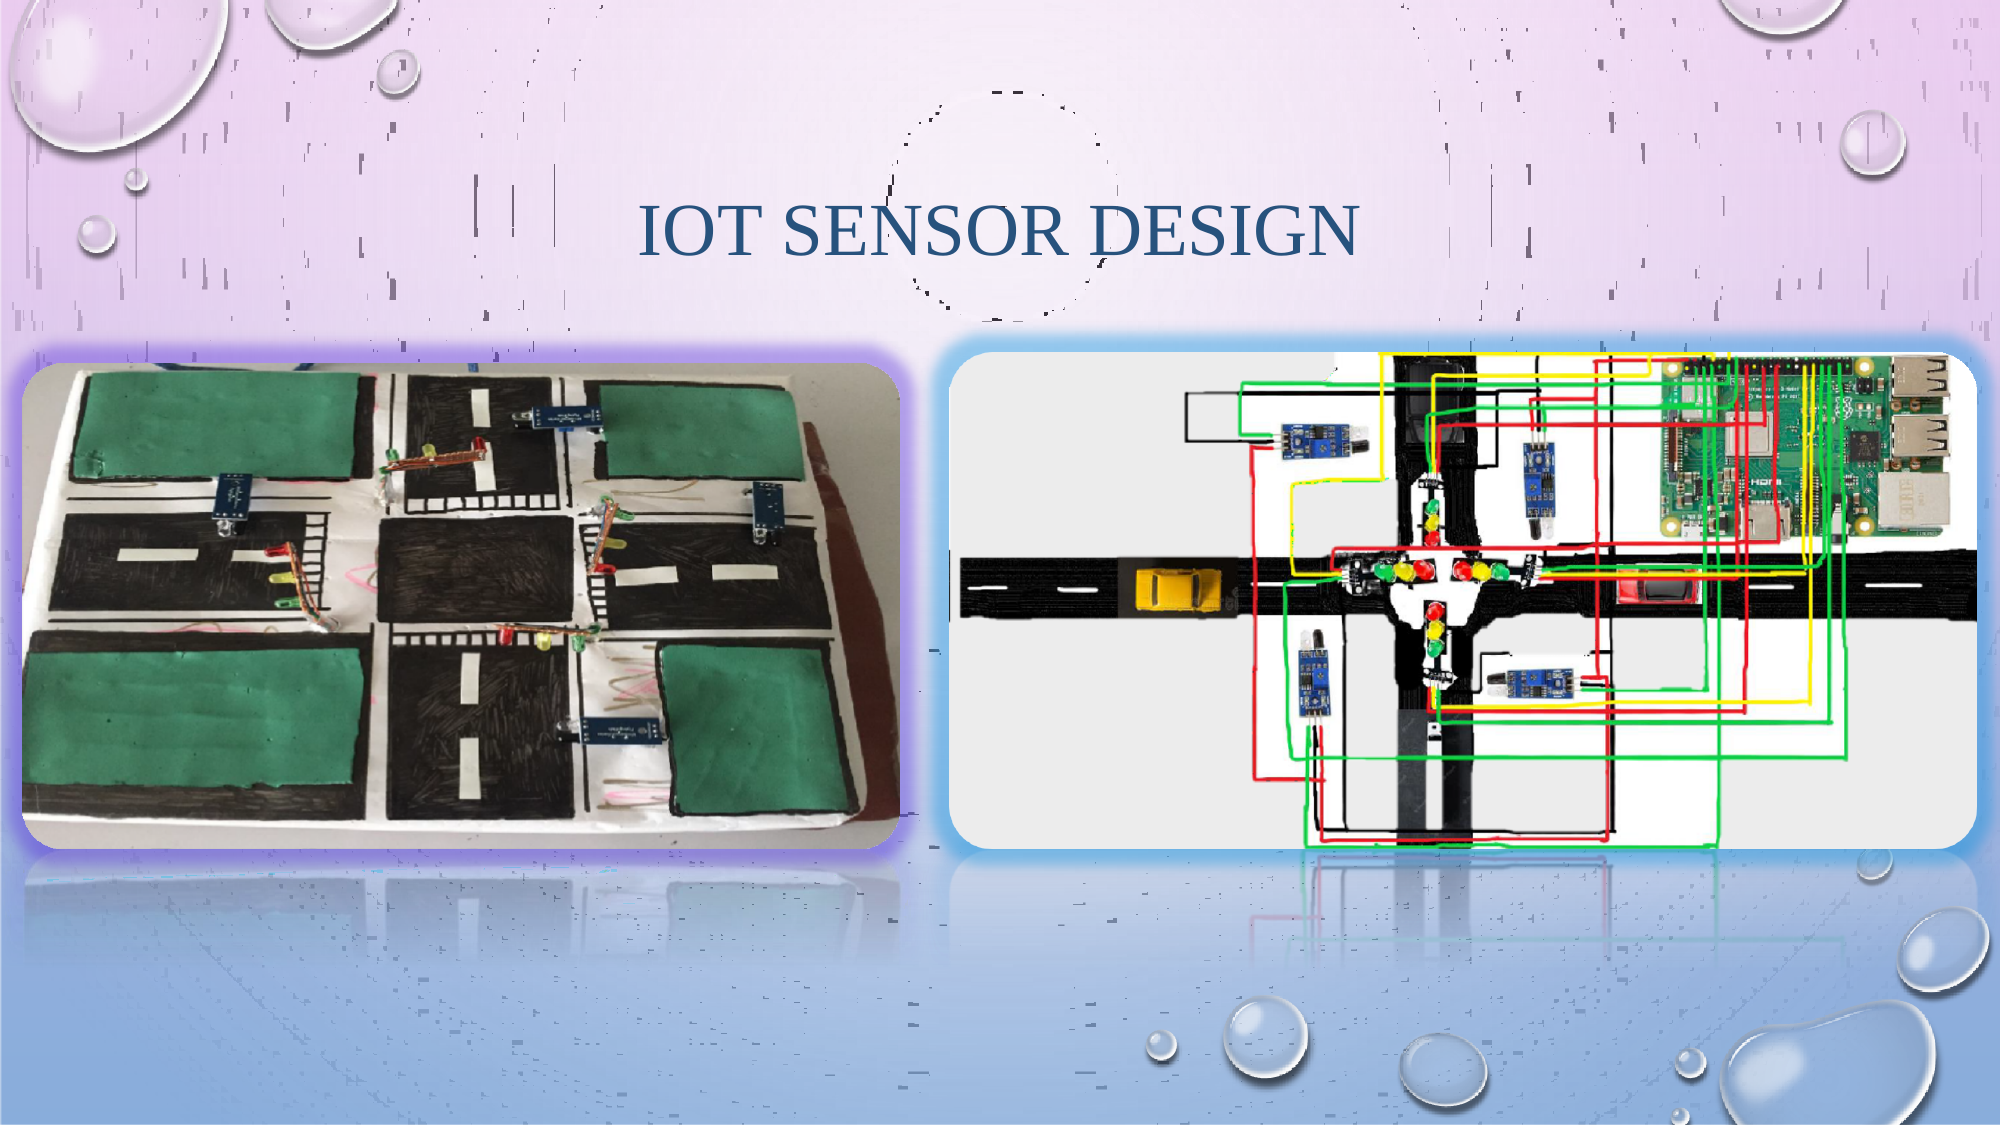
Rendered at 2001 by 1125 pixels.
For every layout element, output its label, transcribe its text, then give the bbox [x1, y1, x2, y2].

picture [0, 0, 2000, 314]
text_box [0, 314, 2000, 1125]
title IOT SENSOR DESIGN [156, 109, 1844, 314]
